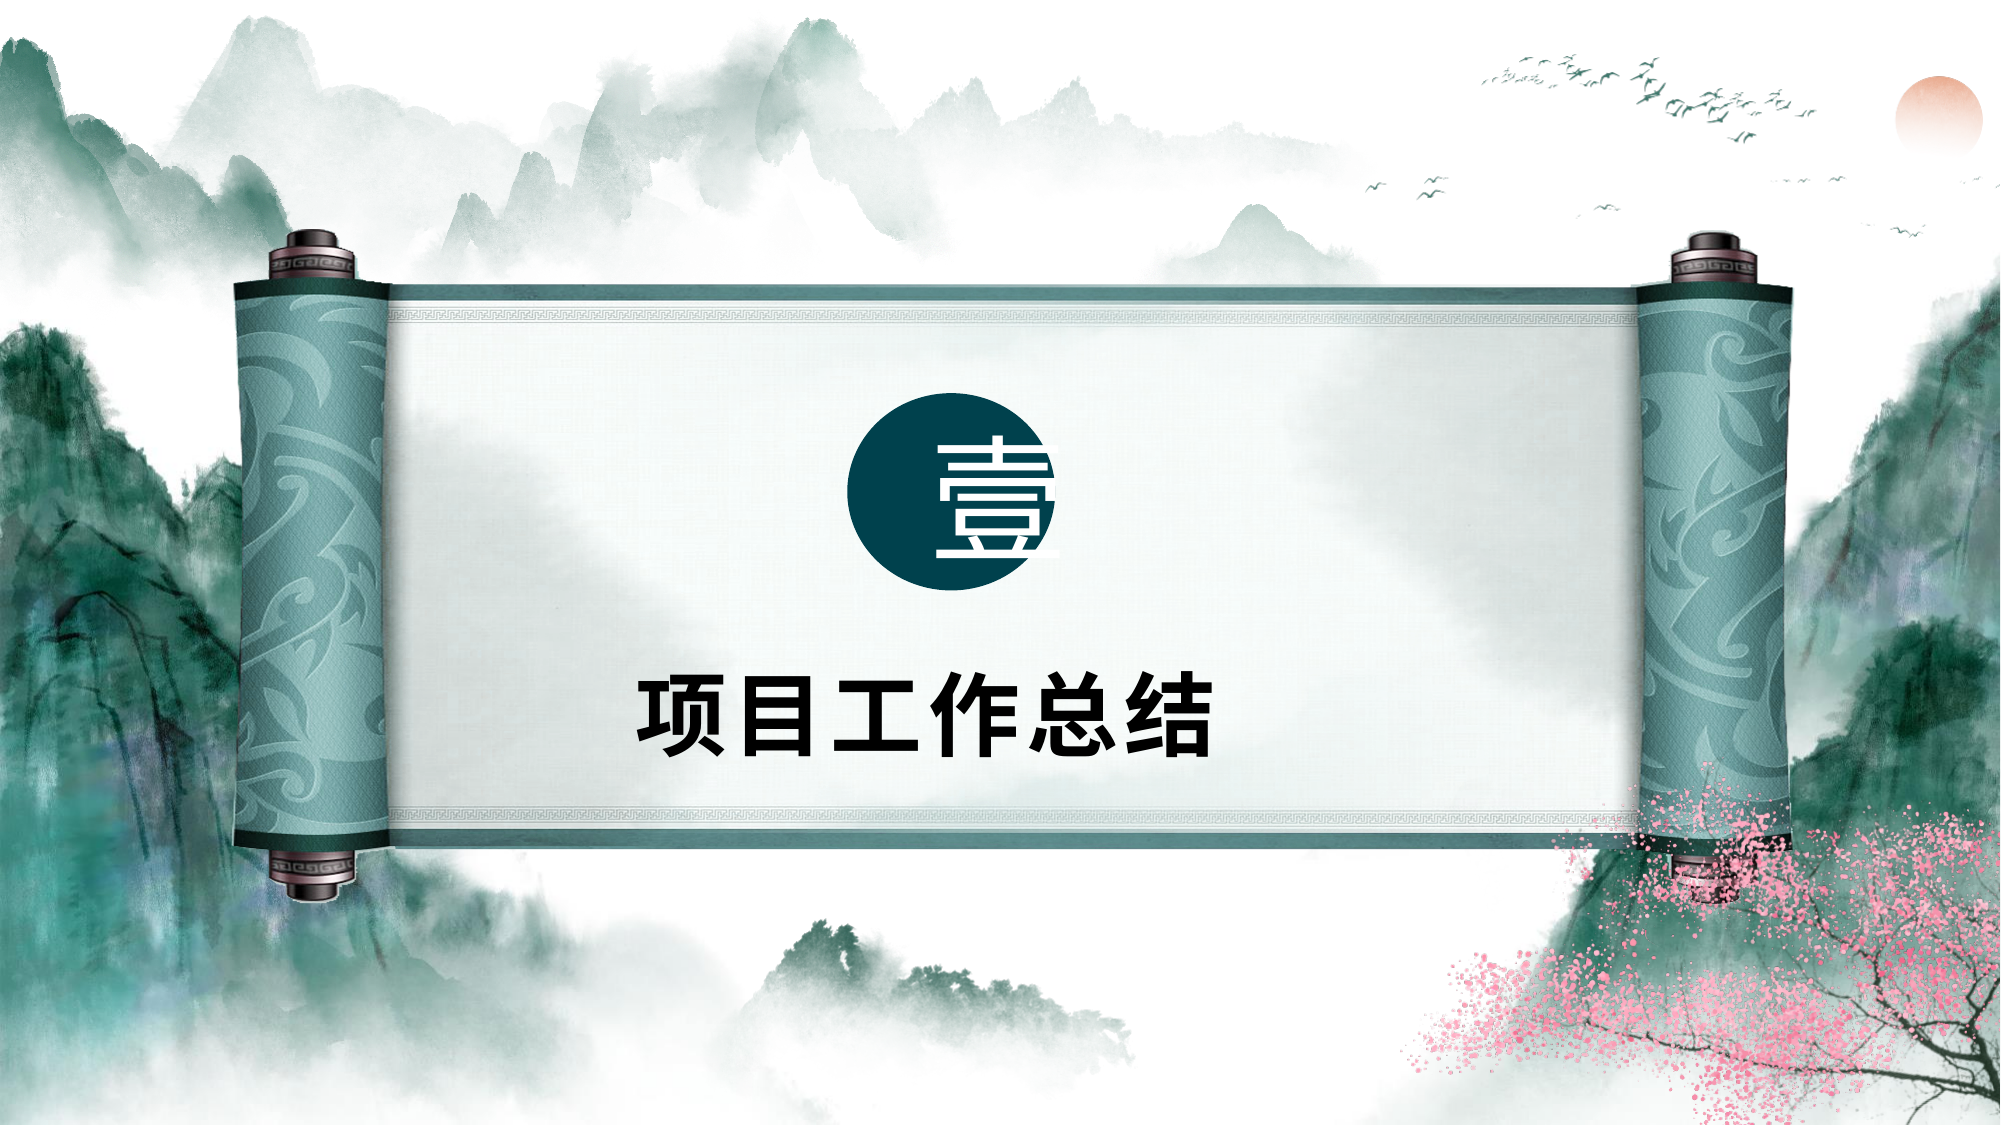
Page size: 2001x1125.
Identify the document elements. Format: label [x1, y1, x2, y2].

text_box [620, 393, 1346, 777]
picture [0, 0, 2001, 1125]
